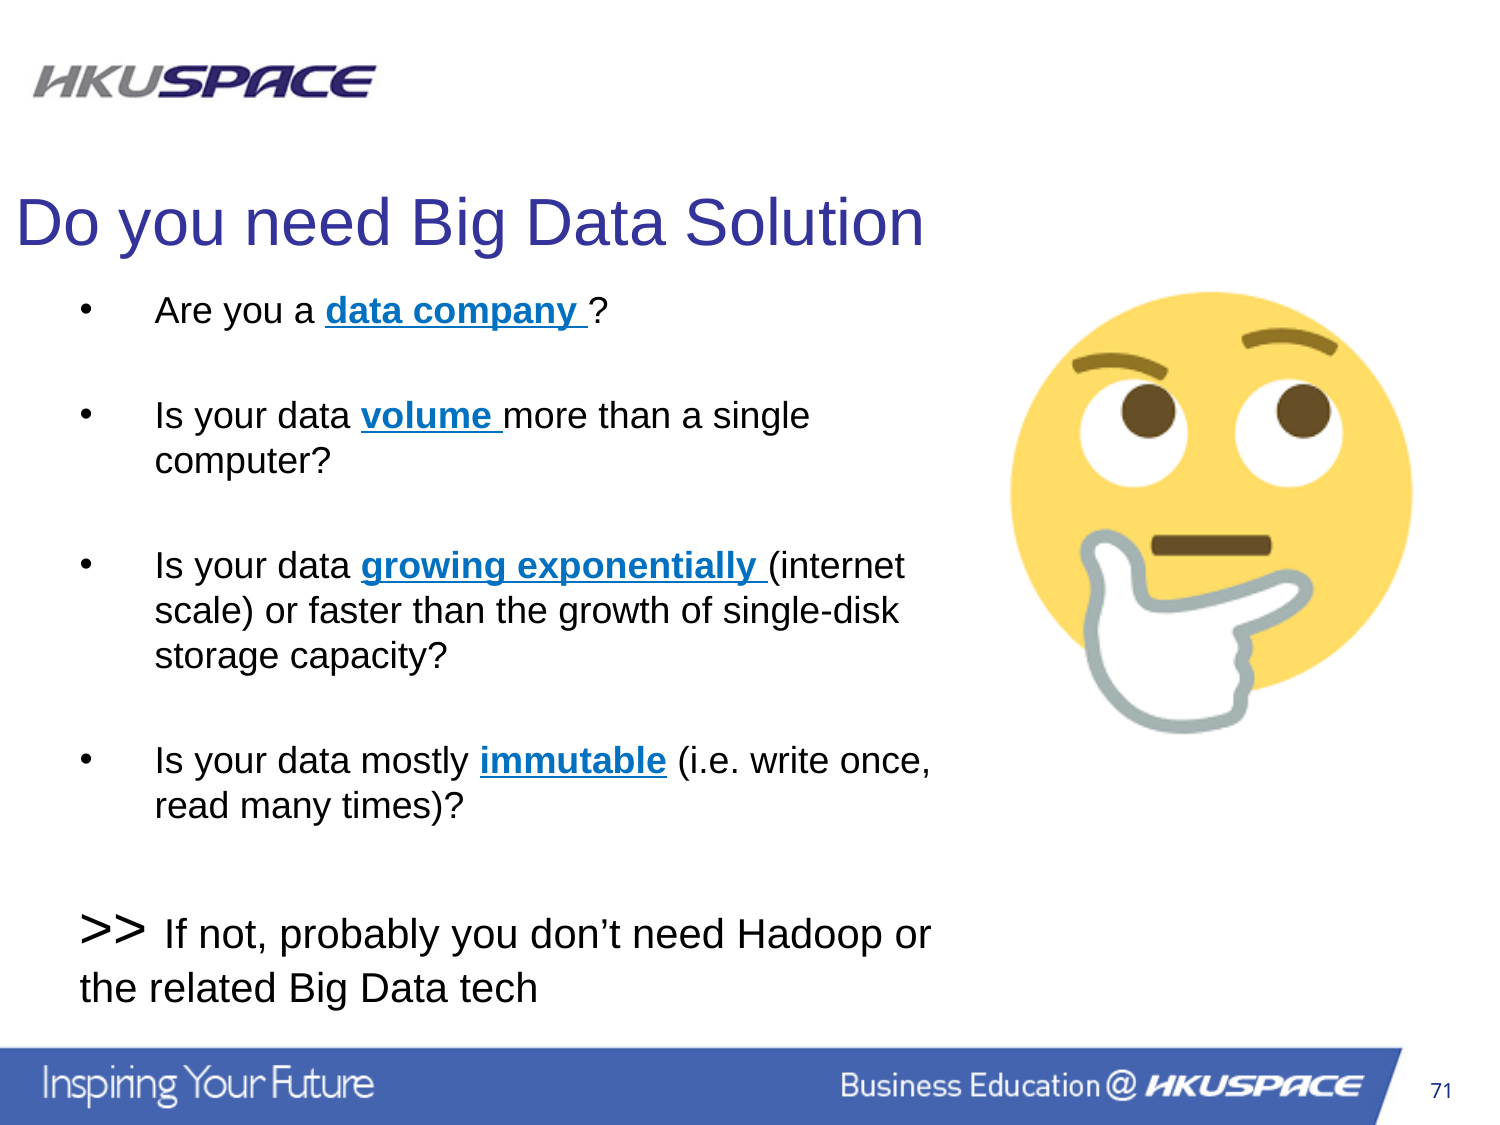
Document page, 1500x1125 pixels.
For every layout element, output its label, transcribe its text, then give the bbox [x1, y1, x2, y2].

slide_number 71 [1415, 1070, 1499, 1125]
title Do you need Big Data Solution [0, 101, 1325, 266]
text_box Are you a data company ? Is your data volume more than a single computer? Is your data growing exponentially (internet scale) or faster than the growth of single-disk storage capacity? Is your data mostly immutable (i.e. write once, read many times)? >> If not, probably you don’t need Hadoop or the related Big Data tech [64, 278, 987, 1012]
picture [0, 0, 1500, 1125]
